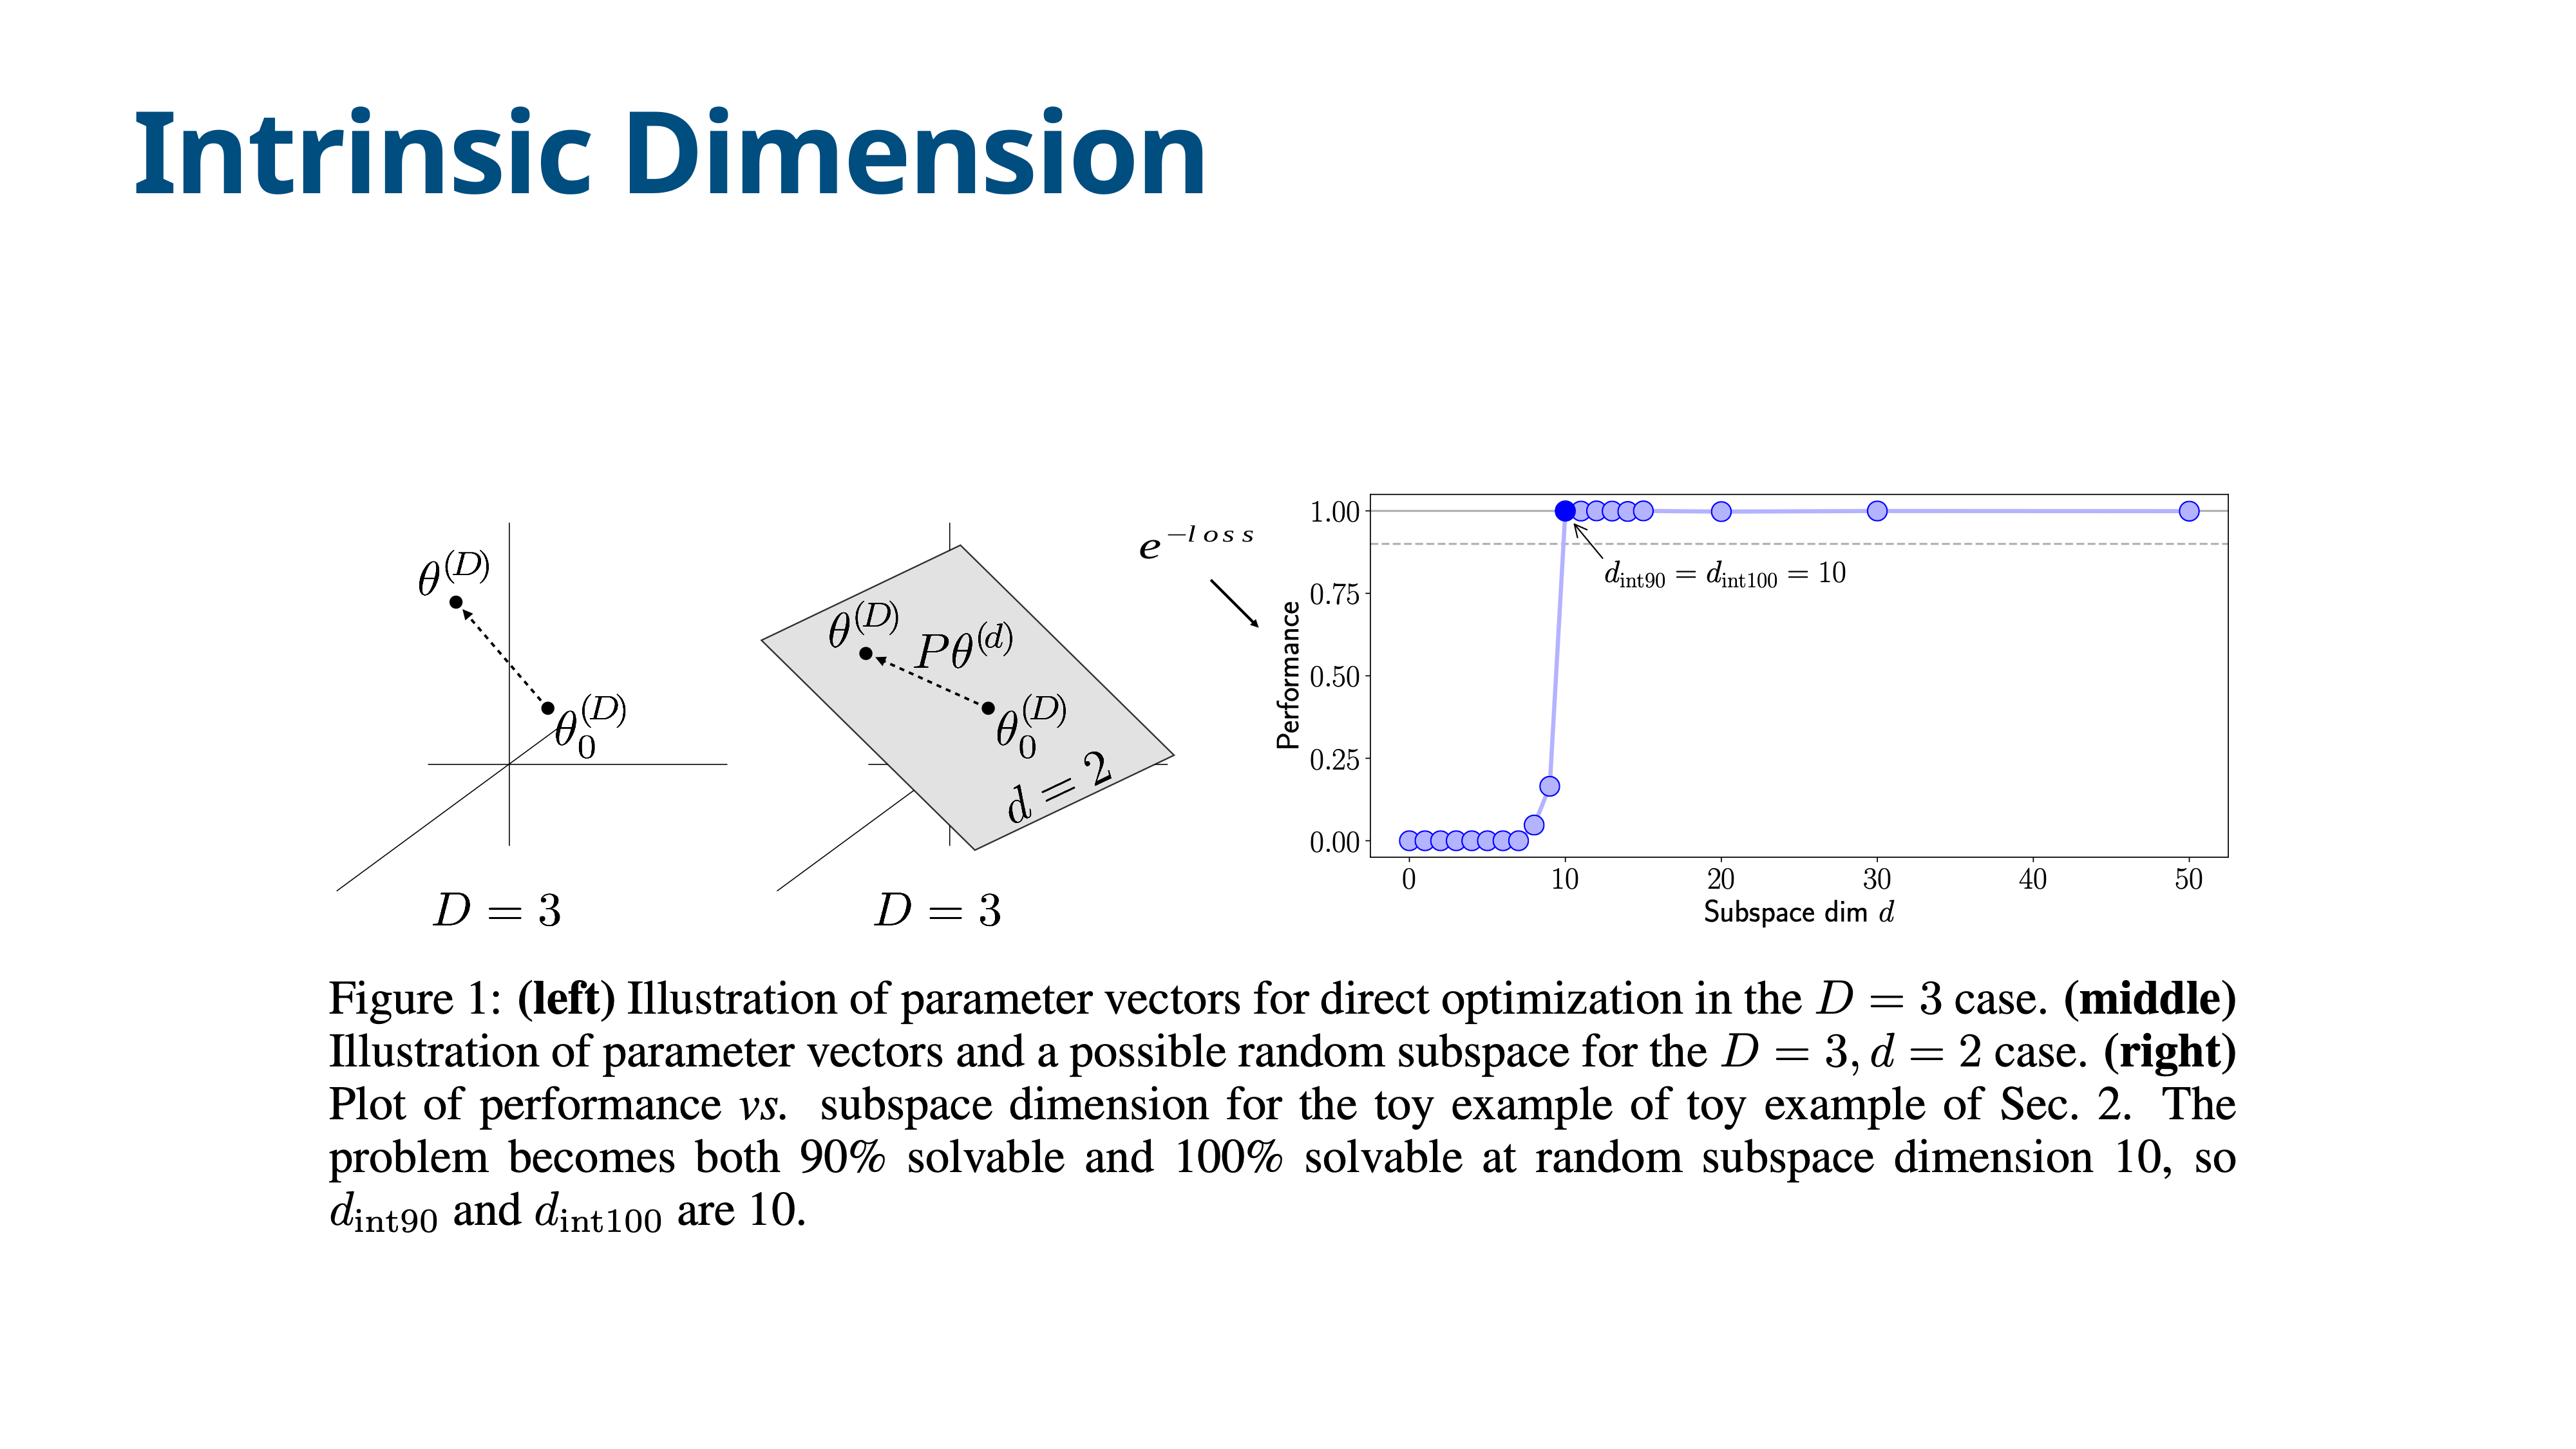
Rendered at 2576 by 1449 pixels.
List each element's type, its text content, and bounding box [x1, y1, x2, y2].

picture [238, 363, 2338, 1284]
title Intrinsic Dimension [127, 100, 2449, 253]
